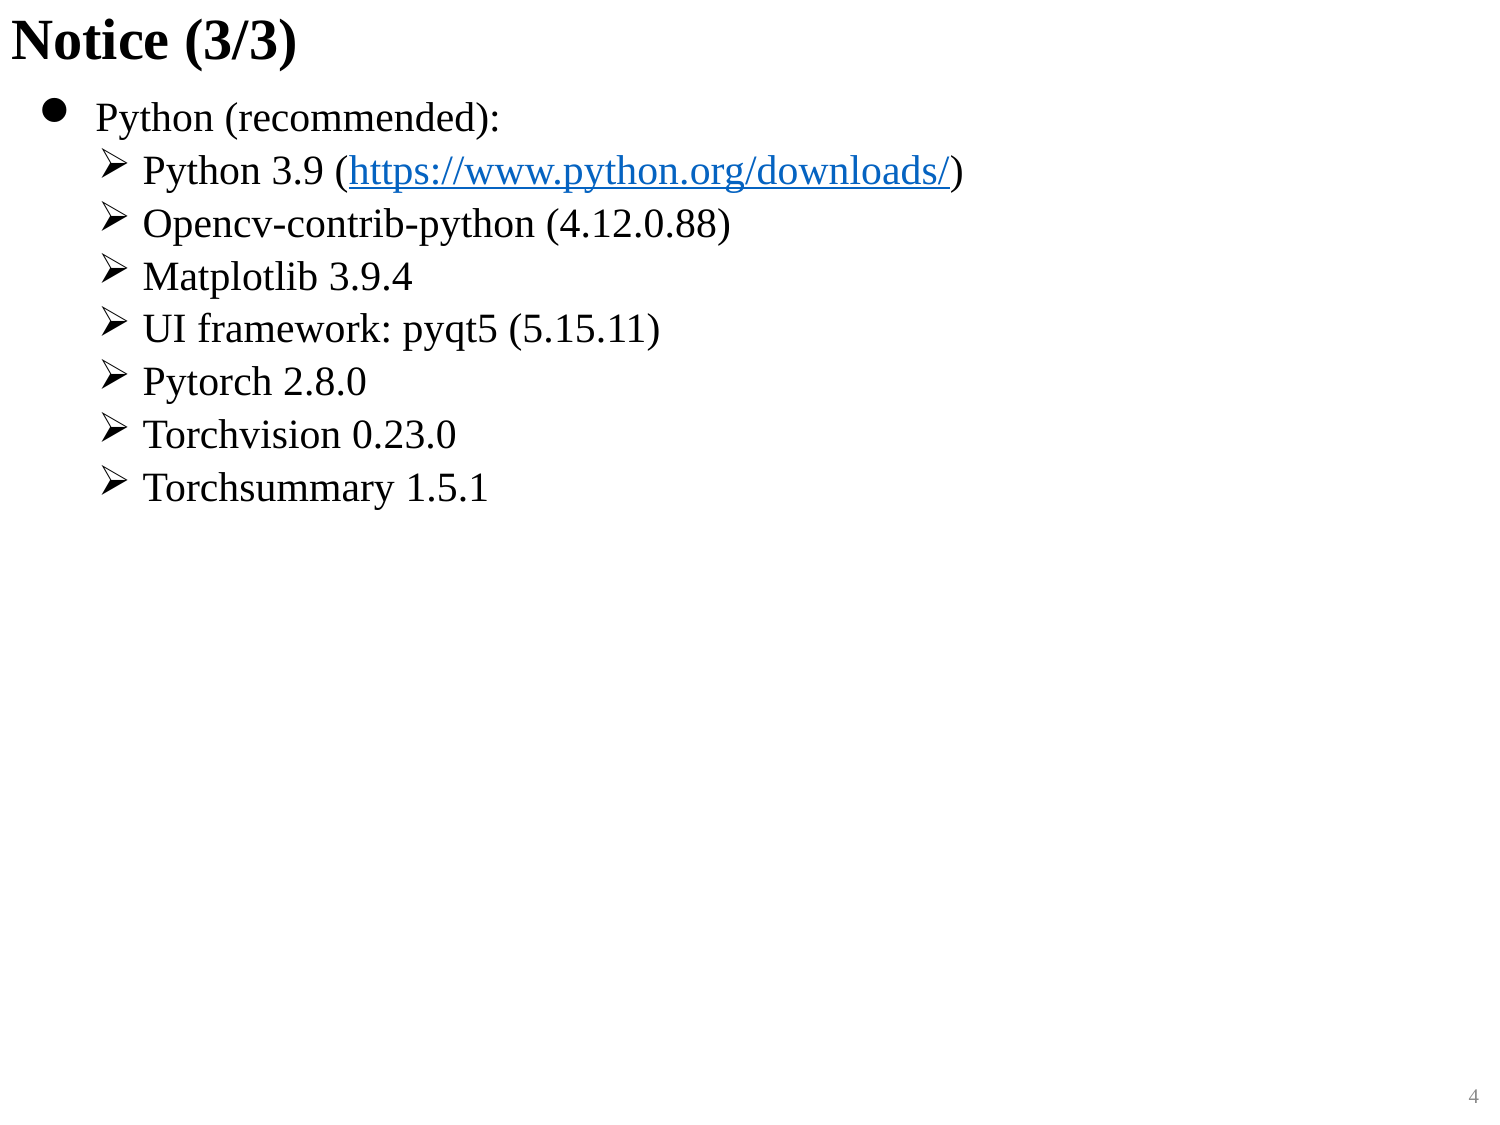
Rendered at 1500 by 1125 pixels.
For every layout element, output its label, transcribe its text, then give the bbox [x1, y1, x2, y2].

title Notice (3/3) [0, 1, 1294, 81]
text_box Python (recommended): Python 3.9 (https://www.python.org/downloads/) Opencv-contrib-python (4.12.0.88) Matplotlib 3.9.4 UI framework: pyqt5 (5.15.11) Pytorch 2.8.0 Torchvision 0.23.0 Torchsummary 1.5.1 [24, 80, 1476, 1066]
slide_number 4 [1156, 1065, 1494, 1125]
